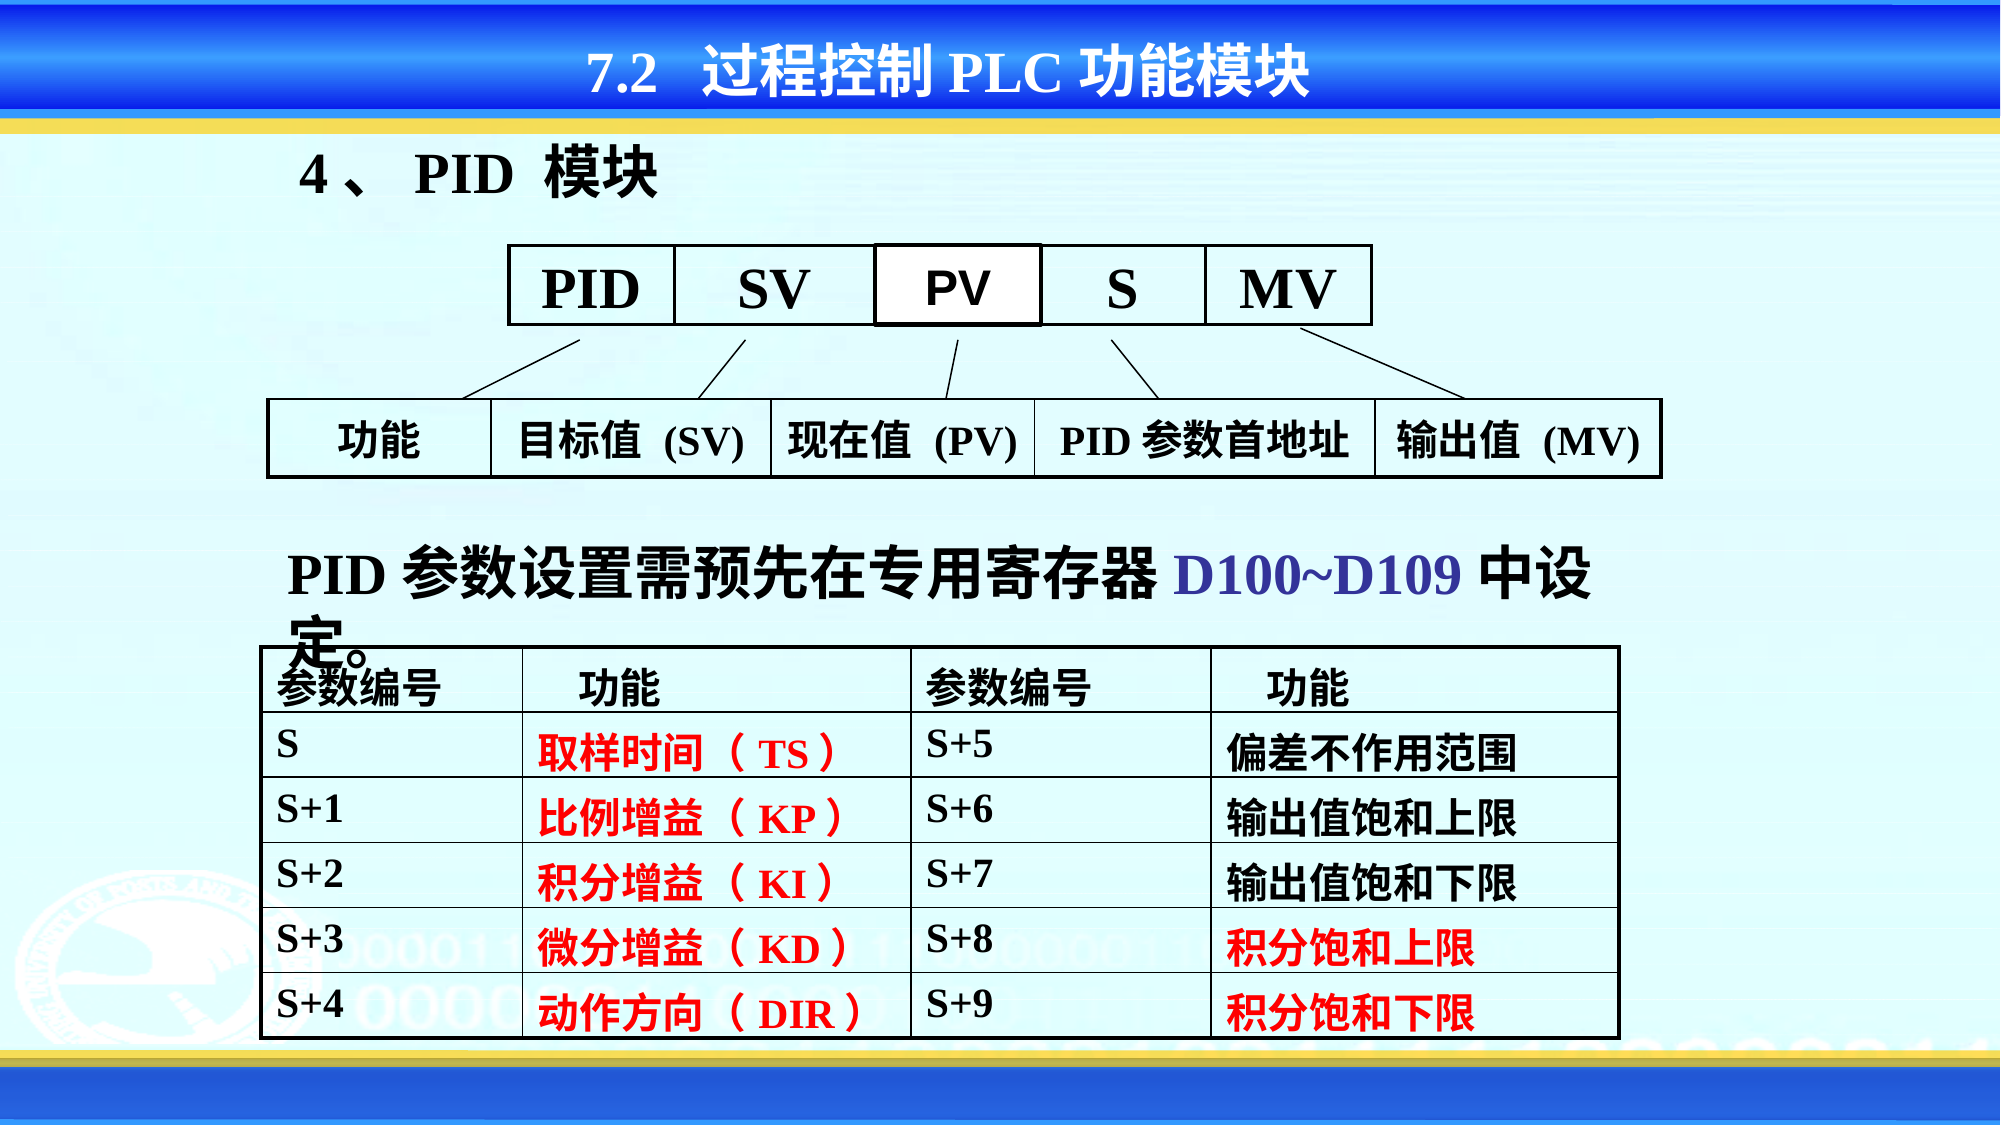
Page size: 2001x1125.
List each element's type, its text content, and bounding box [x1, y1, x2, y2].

picture [0, 1067, 2000, 1120]
table_cell 输出值饱和上限 [1212, 778, 1617, 842]
table_cell S+4 [263, 973, 522, 1036]
table_cell S+1 [263, 778, 522, 842]
table_cell S+3 [263, 908, 522, 972]
table_cell 积分增益（KI） [523, 843, 910, 907]
table_header 参数编号 [912, 684, 1210, 711]
text_box SV [675, 245, 873, 325]
table_header 参数编号 [263, 649, 522, 711]
table_cell S+9 [912, 973, 1210, 1036]
table_cell S+6 [912, 778, 1210, 842]
table_cell 微分增益（KD） [523, 908, 910, 972]
table_cell S+7 [912, 843, 1210, 907]
text_box PID [508, 245, 675, 325]
table_cell 动作方向（DIR） [523, 973, 910, 1036]
table_cell S+2 [263, 843, 522, 907]
text_box PV [873, 243, 1043, 327]
table_header 输出值 (MV) [1376, 400, 1659, 475]
text_box 7.2 过程控制PLC功能模块 [571, 26, 1327, 112]
table_cell 积分饱和上限 [1212, 908, 1617, 972]
text_box 4、PID 模块 [284, 127, 746, 213]
table_cell 积分饱和下限 [1212, 973, 1617, 1036]
table_header 功能 [523, 684, 910, 711]
table_cell 取样时间（TS） [523, 713, 910, 776]
table_header 现在值 (PV) [772, 400, 1034, 475]
table_cell 比例增益（KP） [523, 778, 910, 842]
text_box S [1040, 245, 1205, 325]
table_cell S [263, 713, 522, 776]
text_box MV [1205, 245, 1372, 325]
table_cell S+8 [912, 908, 1210, 972]
table_header 功能 [1212, 684, 1617, 711]
text_box PID参数设置需预先在专用寄存器D100~D109中设定。 [272, 528, 1632, 684]
table_header 功能 [270, 400, 490, 475]
table_cell 偏差不作用范围 [1212, 713, 1617, 776]
table_cell 输出值饱和下限 [1212, 843, 1617, 907]
table_header 目标值 (SV) [492, 400, 770, 475]
table_header PID参数首地址 [1035, 400, 1374, 475]
table_cell S+5 [912, 713, 1210, 776]
